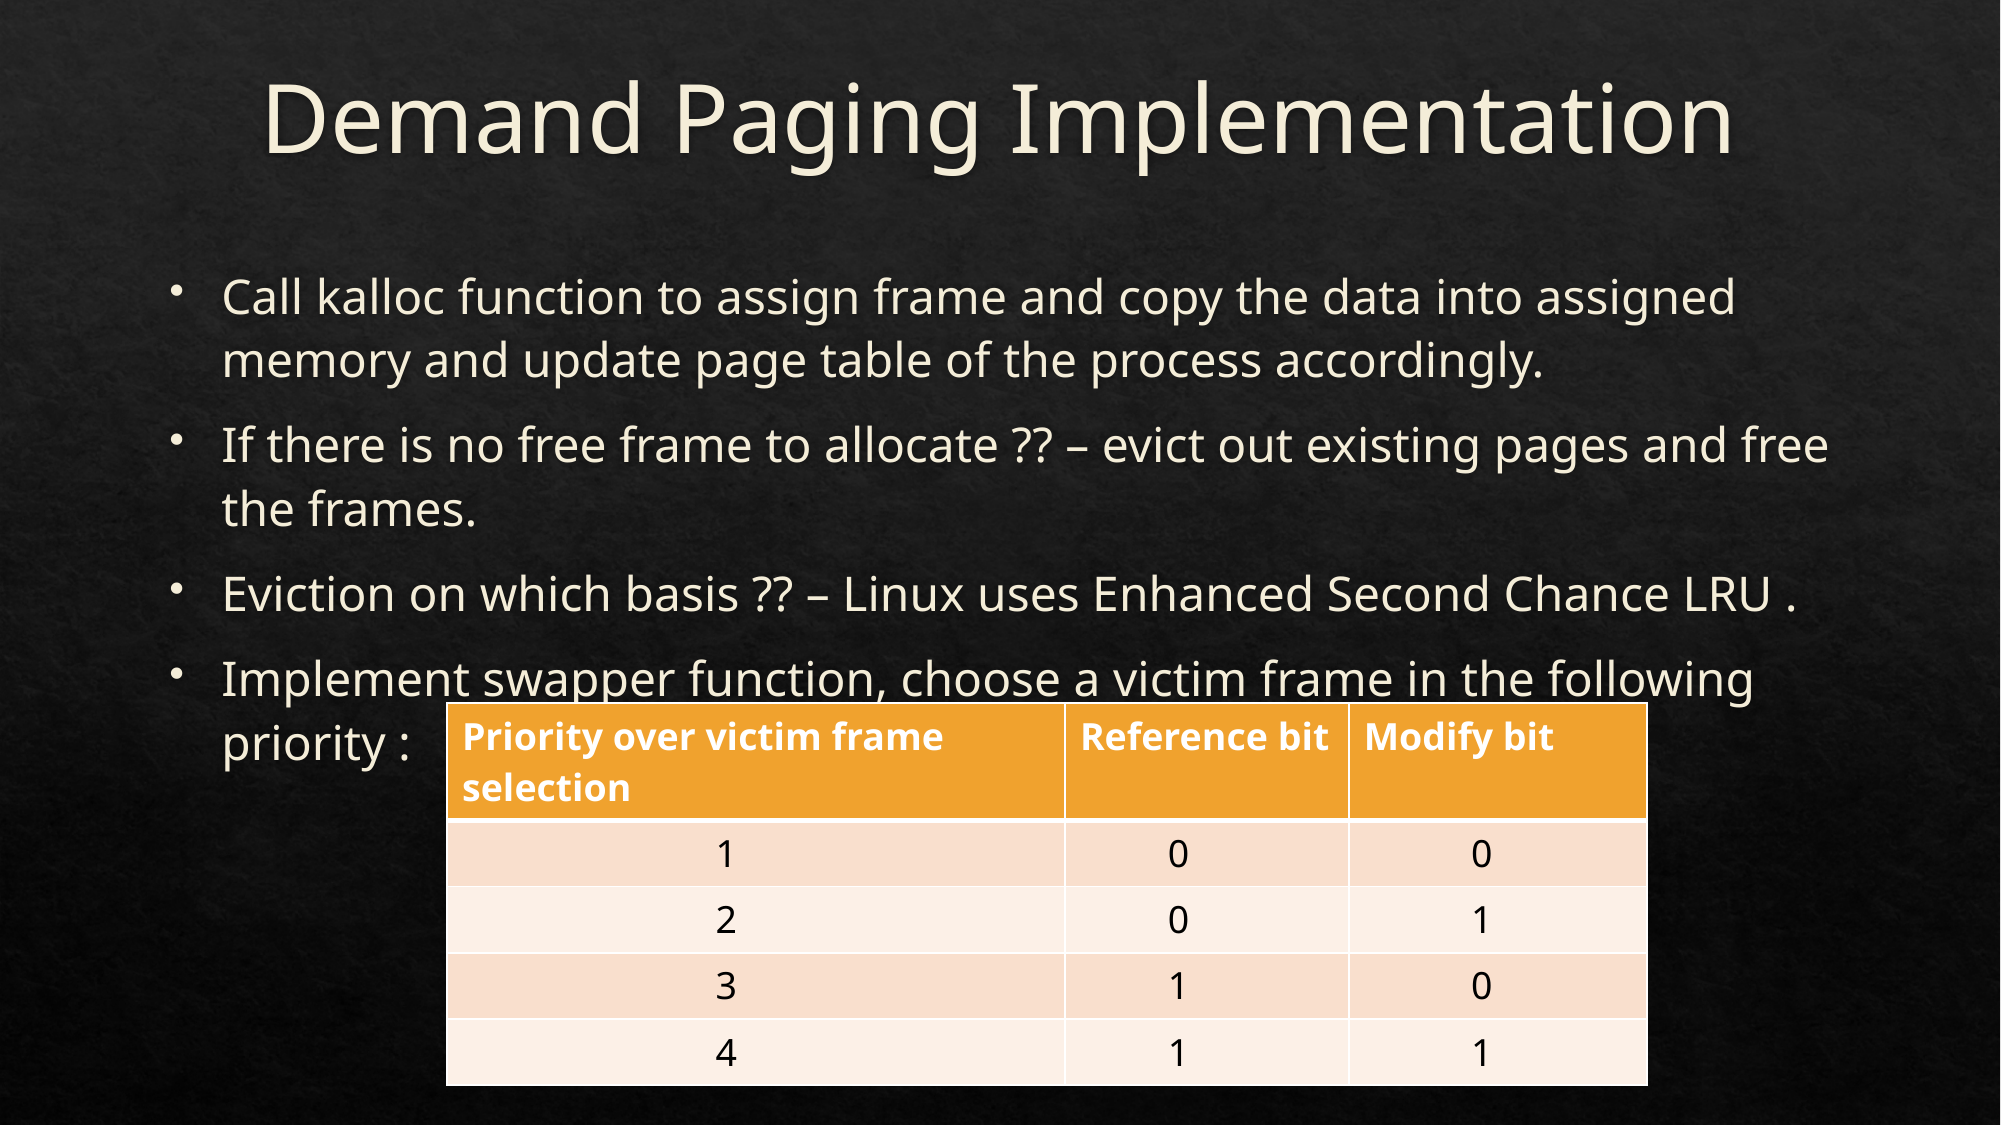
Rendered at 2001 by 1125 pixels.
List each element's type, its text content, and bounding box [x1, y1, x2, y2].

table_cell 0 [1066, 887, 1348, 952]
table_header Modify bit [1350, 704, 1646, 818]
table_cell 1 [1350, 1020, 1646, 1084]
table_cell 0 [1066, 823, 1348, 886]
table_cell 2 [448, 887, 1064, 952]
title Demand Paging Implementation [149, 19, 1849, 226]
table_cell 1 [448, 823, 1064, 886]
table_header Priority over victim frame selection [448, 704, 1064, 818]
table_cell 1 [1066, 954, 1348, 1018]
table_header Reference bit [1066, 704, 1348, 818]
table_cell 1 [1066, 1020, 1348, 1084]
table_cell 0 [1350, 954, 1646, 1018]
table_cell 1 [1350, 887, 1646, 952]
list Call kalloc function to assign frame and copy the data into assigned memory and update page table of the process accordingly. If there is no free frame to allocate ?? – evict out existing pages and free the frames. Eviction on which basis ?? – Linux uses Enhanced Second Chance LRU . Implement swapper function, choose a victim frame in the following priority : [149, 252, 1902, 1049]
table_cell 3 [448, 954, 1064, 1018]
table_cell 0 [1350, 823, 1646, 886]
table_cell 4 [448, 1020, 1064, 1084]
